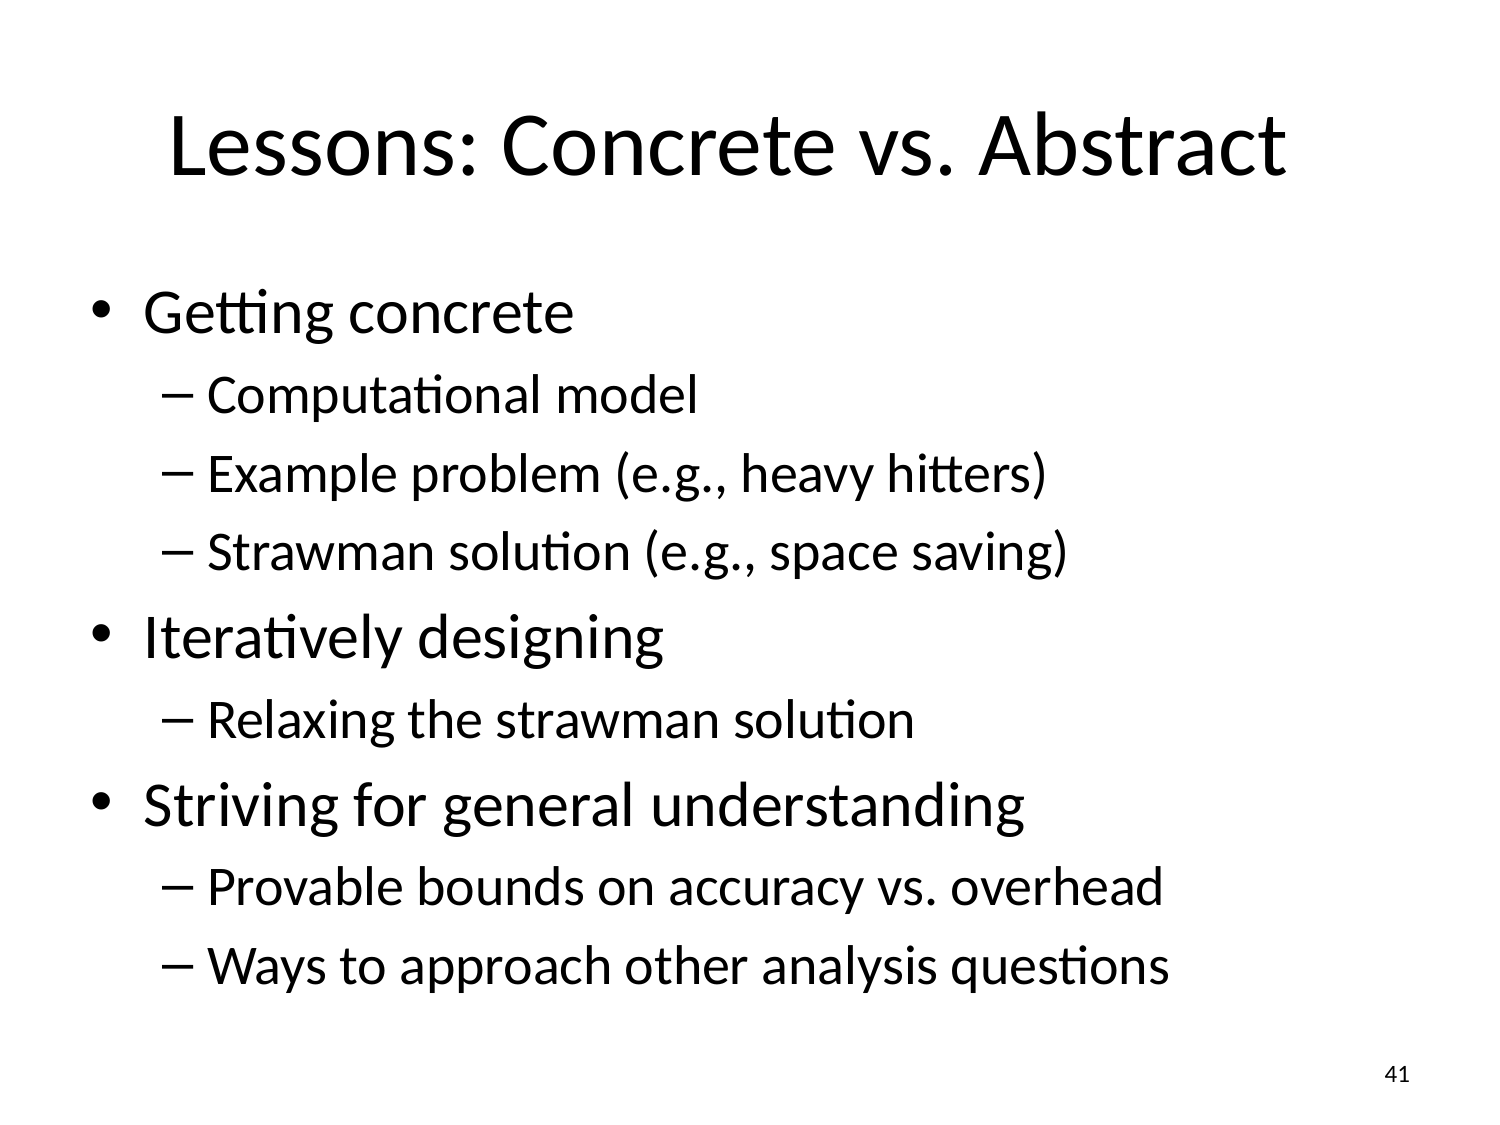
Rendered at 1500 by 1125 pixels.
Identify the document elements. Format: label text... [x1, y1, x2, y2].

list Getting concrete Computational model Example problem (e.g., heavy hitters) Strawman solution (e.g., space saving) Iteratively designing Relaxing the strawman solution Striving for general understanding Provable bounds on accuracy vs. overhead Ways to approach other analysis questions [75, 262, 1425, 1005]
title Lessons: Concrete vs. Abstract [75, 45, 1425, 233]
slide_number 40 [1074, 1042, 1425, 1103]
